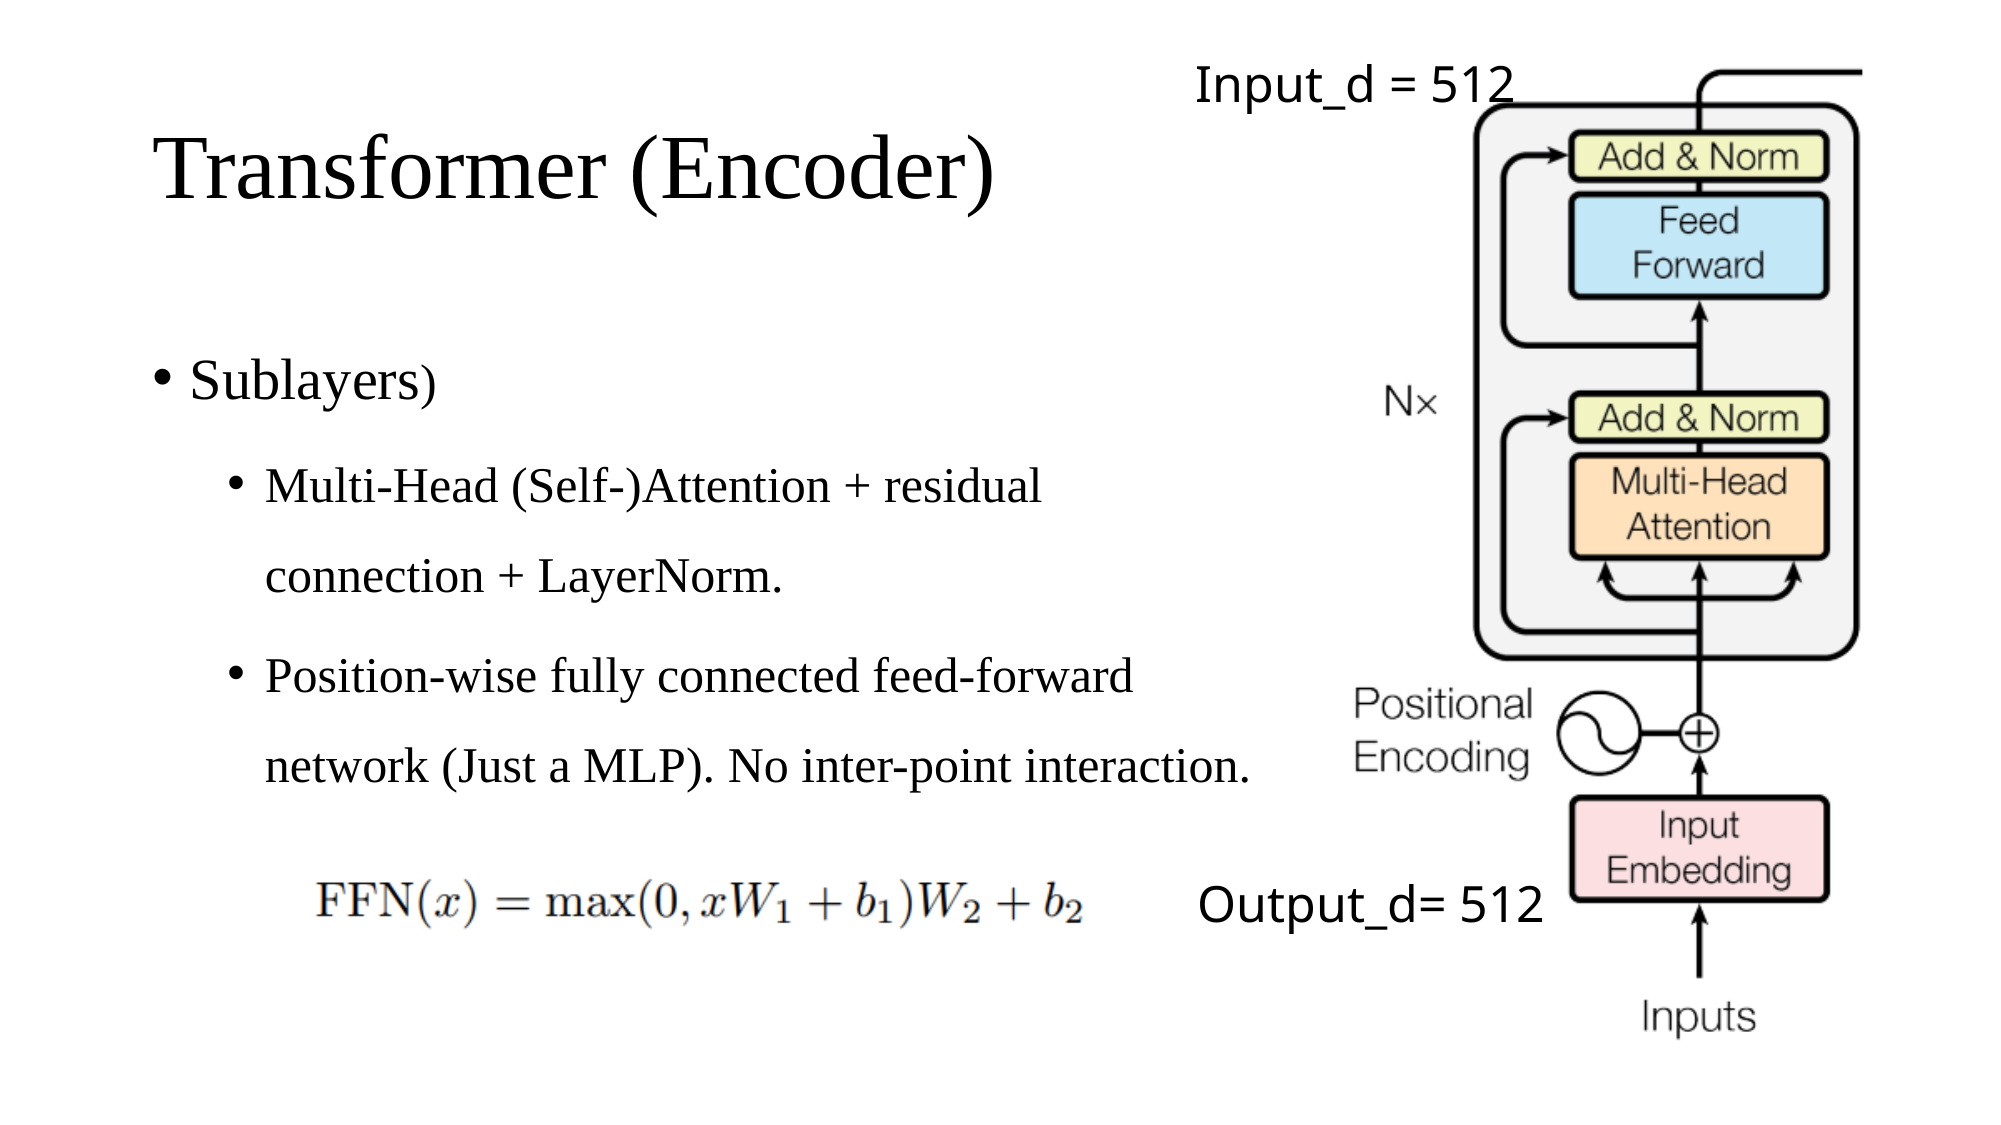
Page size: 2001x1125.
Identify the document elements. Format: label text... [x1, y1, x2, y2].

picture [278, 851, 1129, 955]
text_box Output_d= 512 [1182, 865, 1328, 940]
title Transformer (Encoder) [137, 59, 1328, 278]
text_box Input_d = 512 [1180, 45, 1531, 121]
picture [1328, 59, 1863, 1073]
